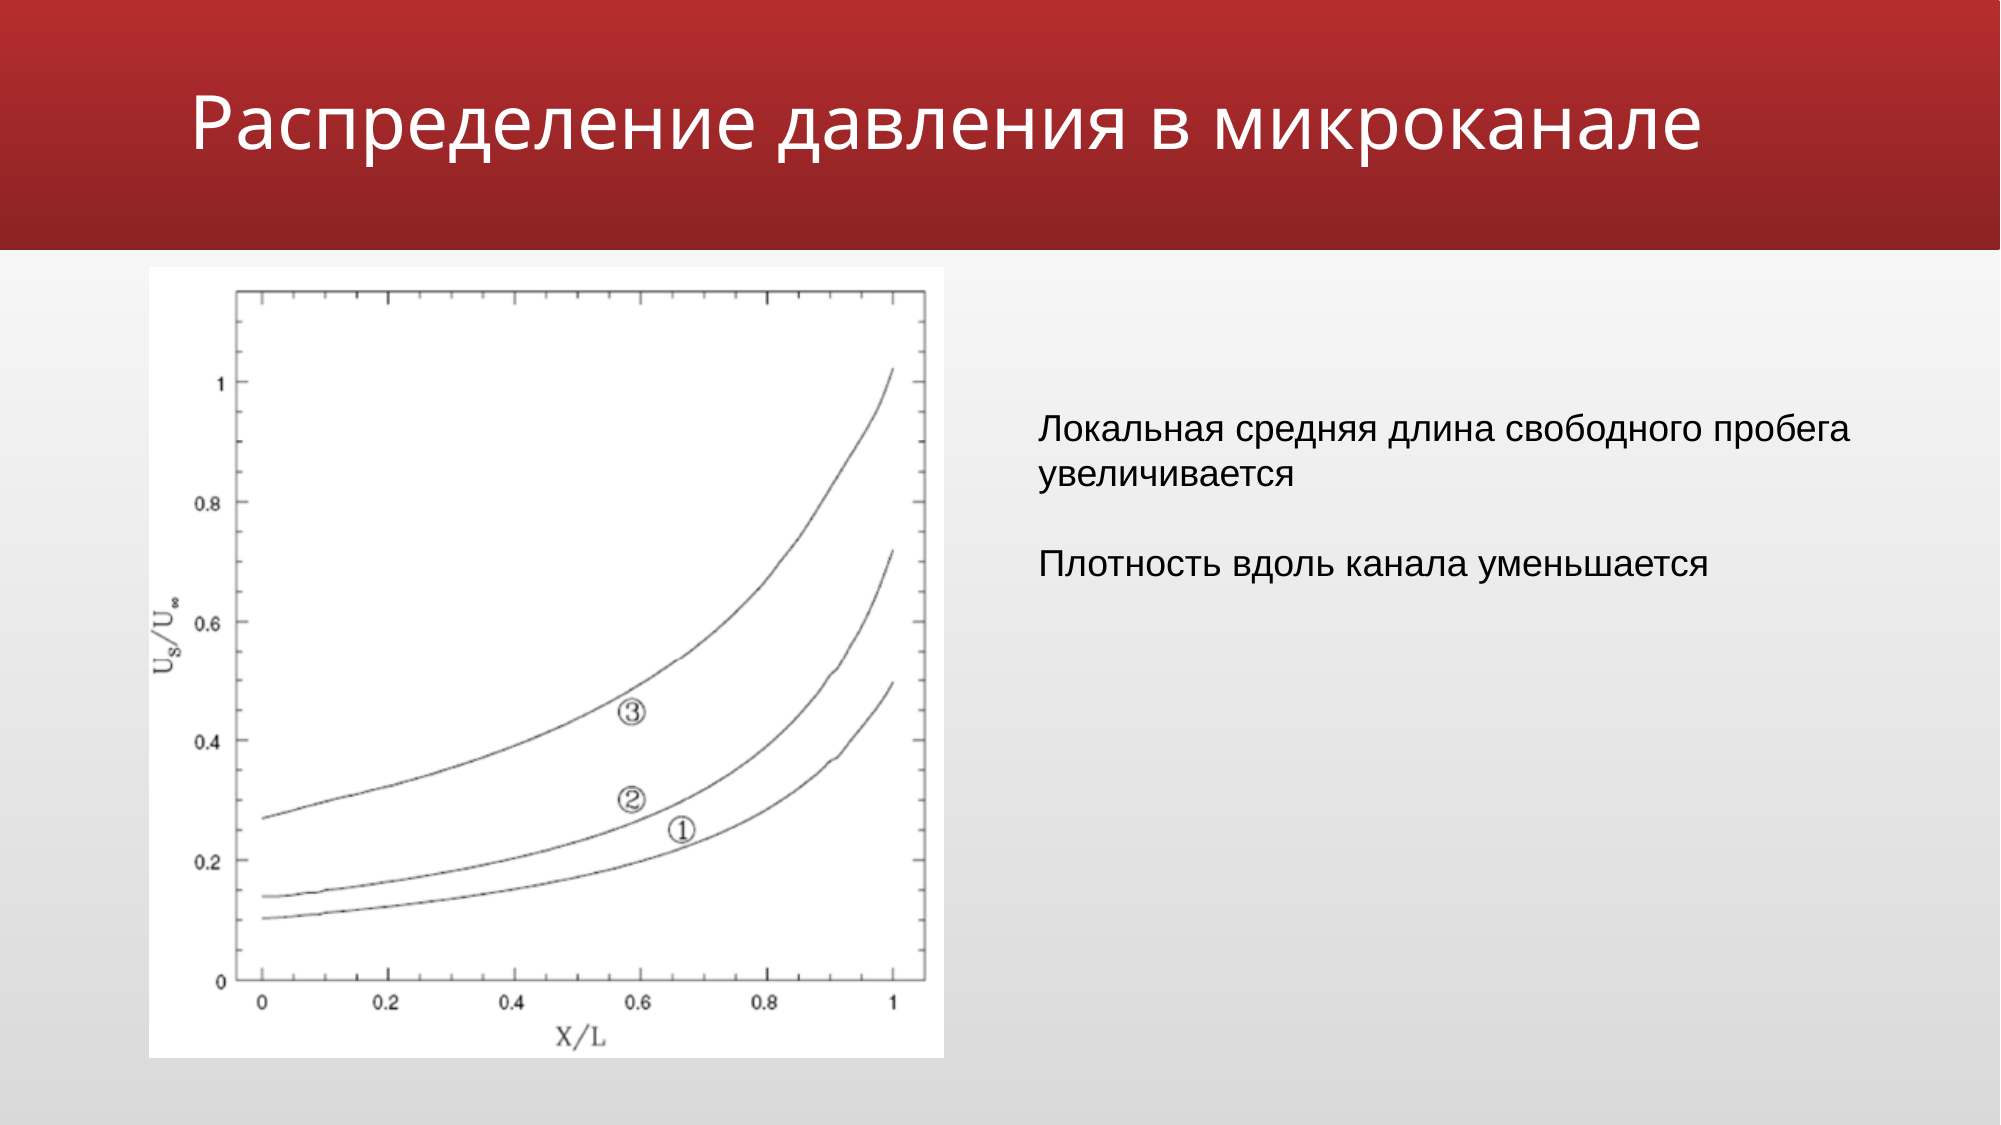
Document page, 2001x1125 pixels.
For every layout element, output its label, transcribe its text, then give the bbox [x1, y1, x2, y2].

picture [149, 267, 944, 1058]
text_box Локальная средняя длина свободного пробега увеличивается Плотность вдоль канала уменьшается [1023, 397, 2000, 592]
title Распределение давления в микроканале [174, 16, 1825, 234]
